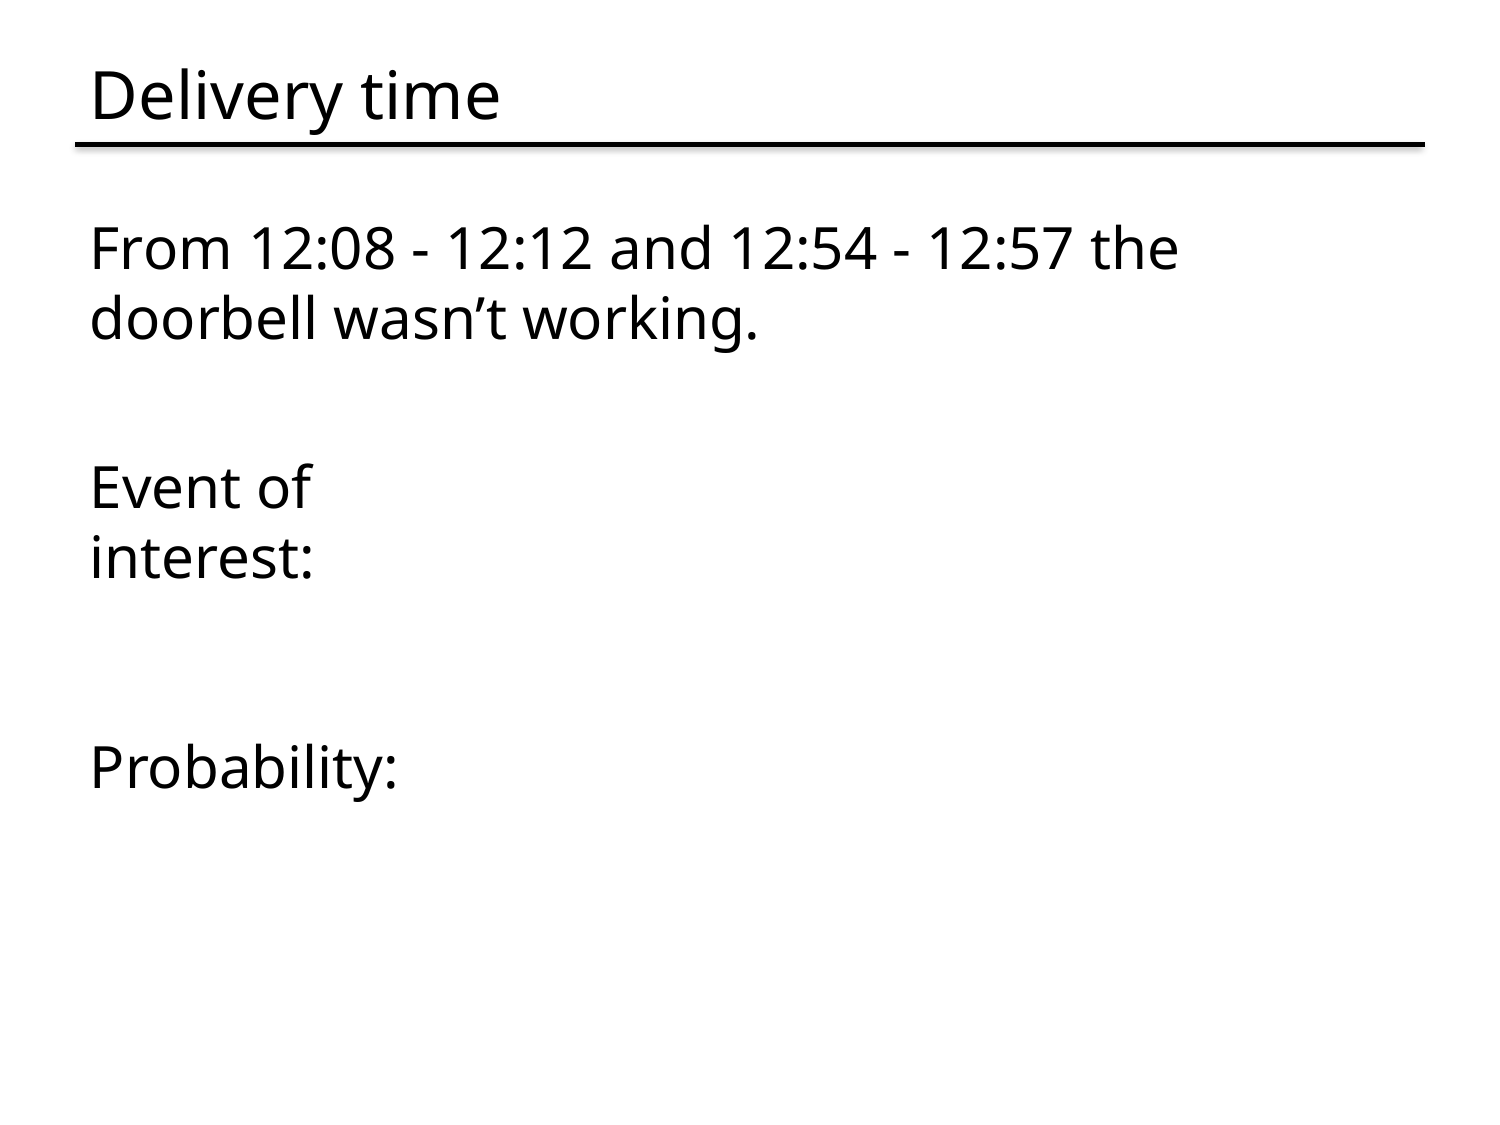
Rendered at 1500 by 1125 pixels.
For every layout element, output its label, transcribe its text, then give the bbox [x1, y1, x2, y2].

text_box From 12:08 - 12:12 and 12:54 - 12:57 the doorbell wasn’t working. [74, 203, 1409, 359]
title Delivery time [75, 45, 1425, 145]
text_box Event of interest: [75, 442, 550, 597]
text_box Probability: [75, 722, 550, 807]
